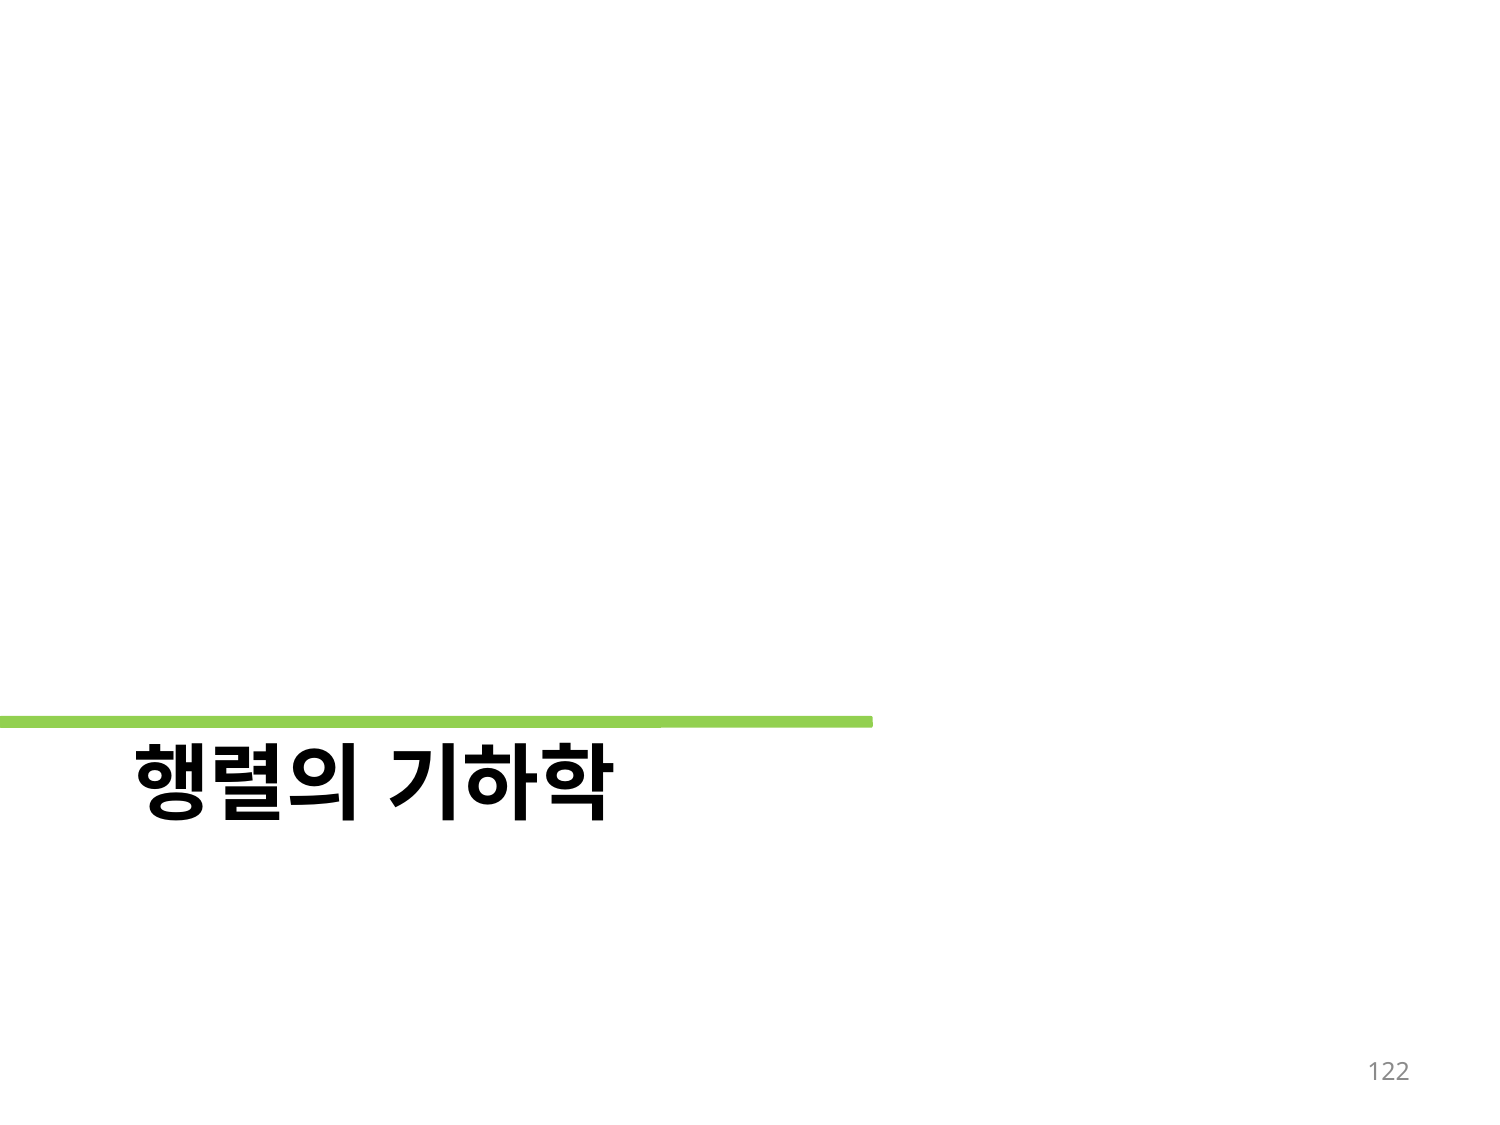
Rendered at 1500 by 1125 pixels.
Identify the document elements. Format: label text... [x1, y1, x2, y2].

slide_number 122 [1074, 1042, 1425, 1103]
title 행렬의 기하학 [118, 722, 1394, 947]
text_box [0, 713, 875, 730]
